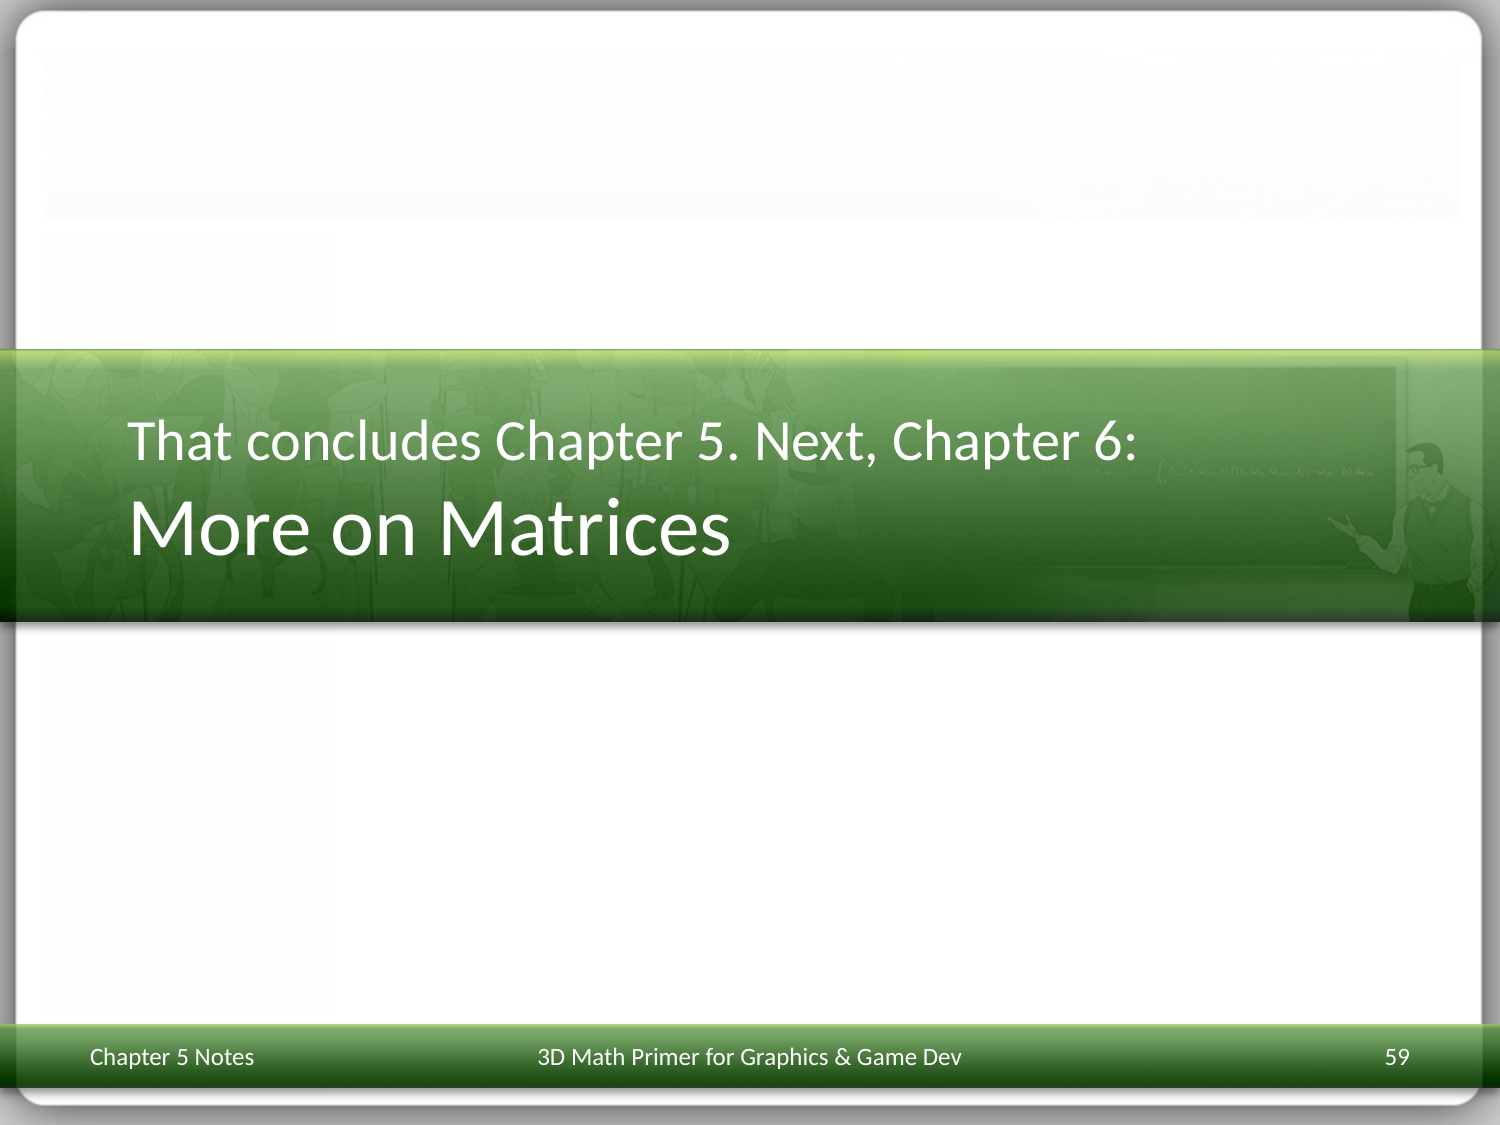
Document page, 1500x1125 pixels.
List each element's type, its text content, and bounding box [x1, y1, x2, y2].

slide_number 59 [1074, 1025, 1425, 1085]
slide_number Chapter 5 Notes [75, 1025, 425, 1085]
title That concludes Chapter 5. Next, Chapter 6: More on Matrices [112, 349, 1388, 625]
picture [0, 0, 1500, 1125]
footer 3D Math Primer for Graphics & Game Dev [512, 1025, 988, 1085]
